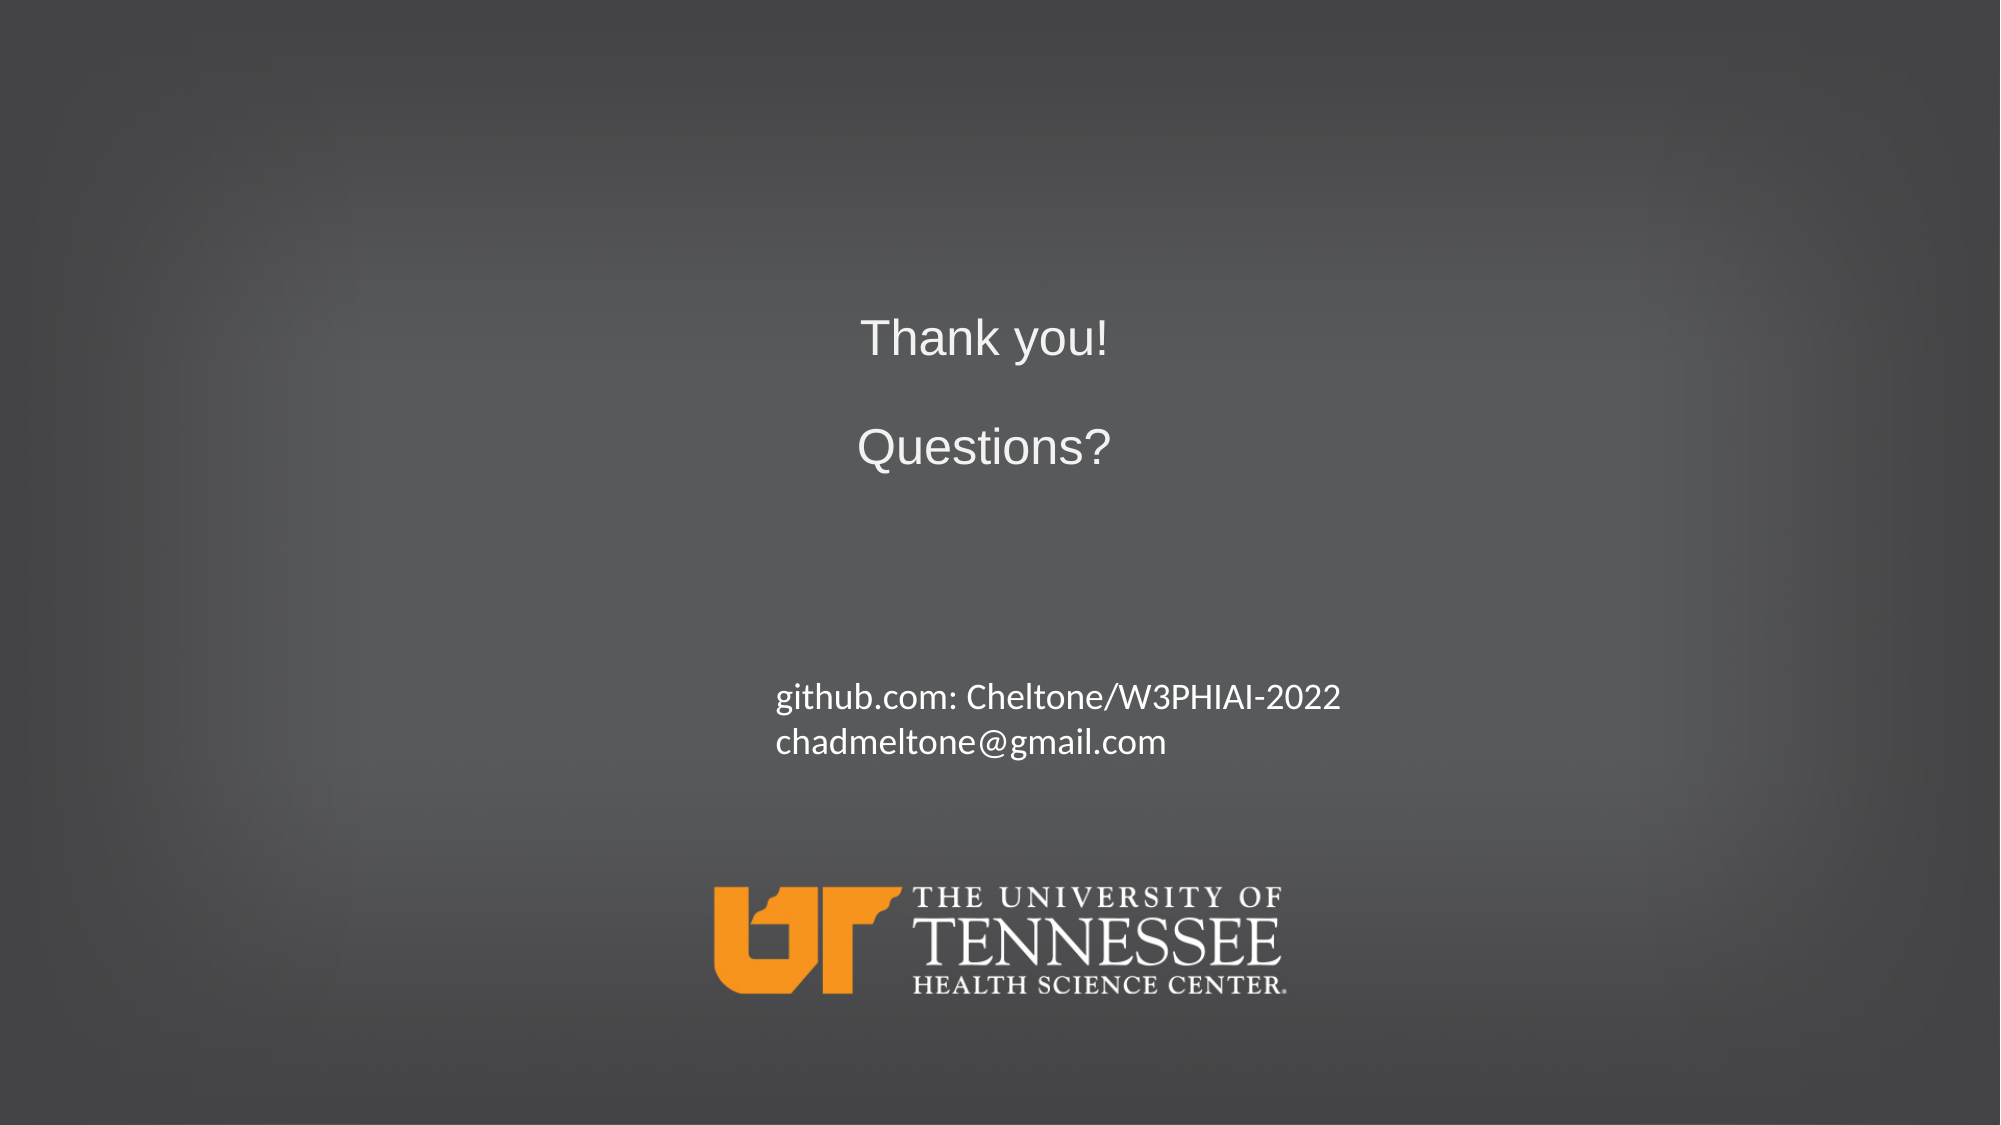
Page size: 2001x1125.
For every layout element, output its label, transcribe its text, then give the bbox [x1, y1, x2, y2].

picture [0, 0, 2000, 1125]
title Thank you! Questions? [121, 304, 1848, 483]
text_box github.com: Cheltone/W3PHIAI-2022 chadmeltone@gmail.com [760, 664, 1372, 770]
